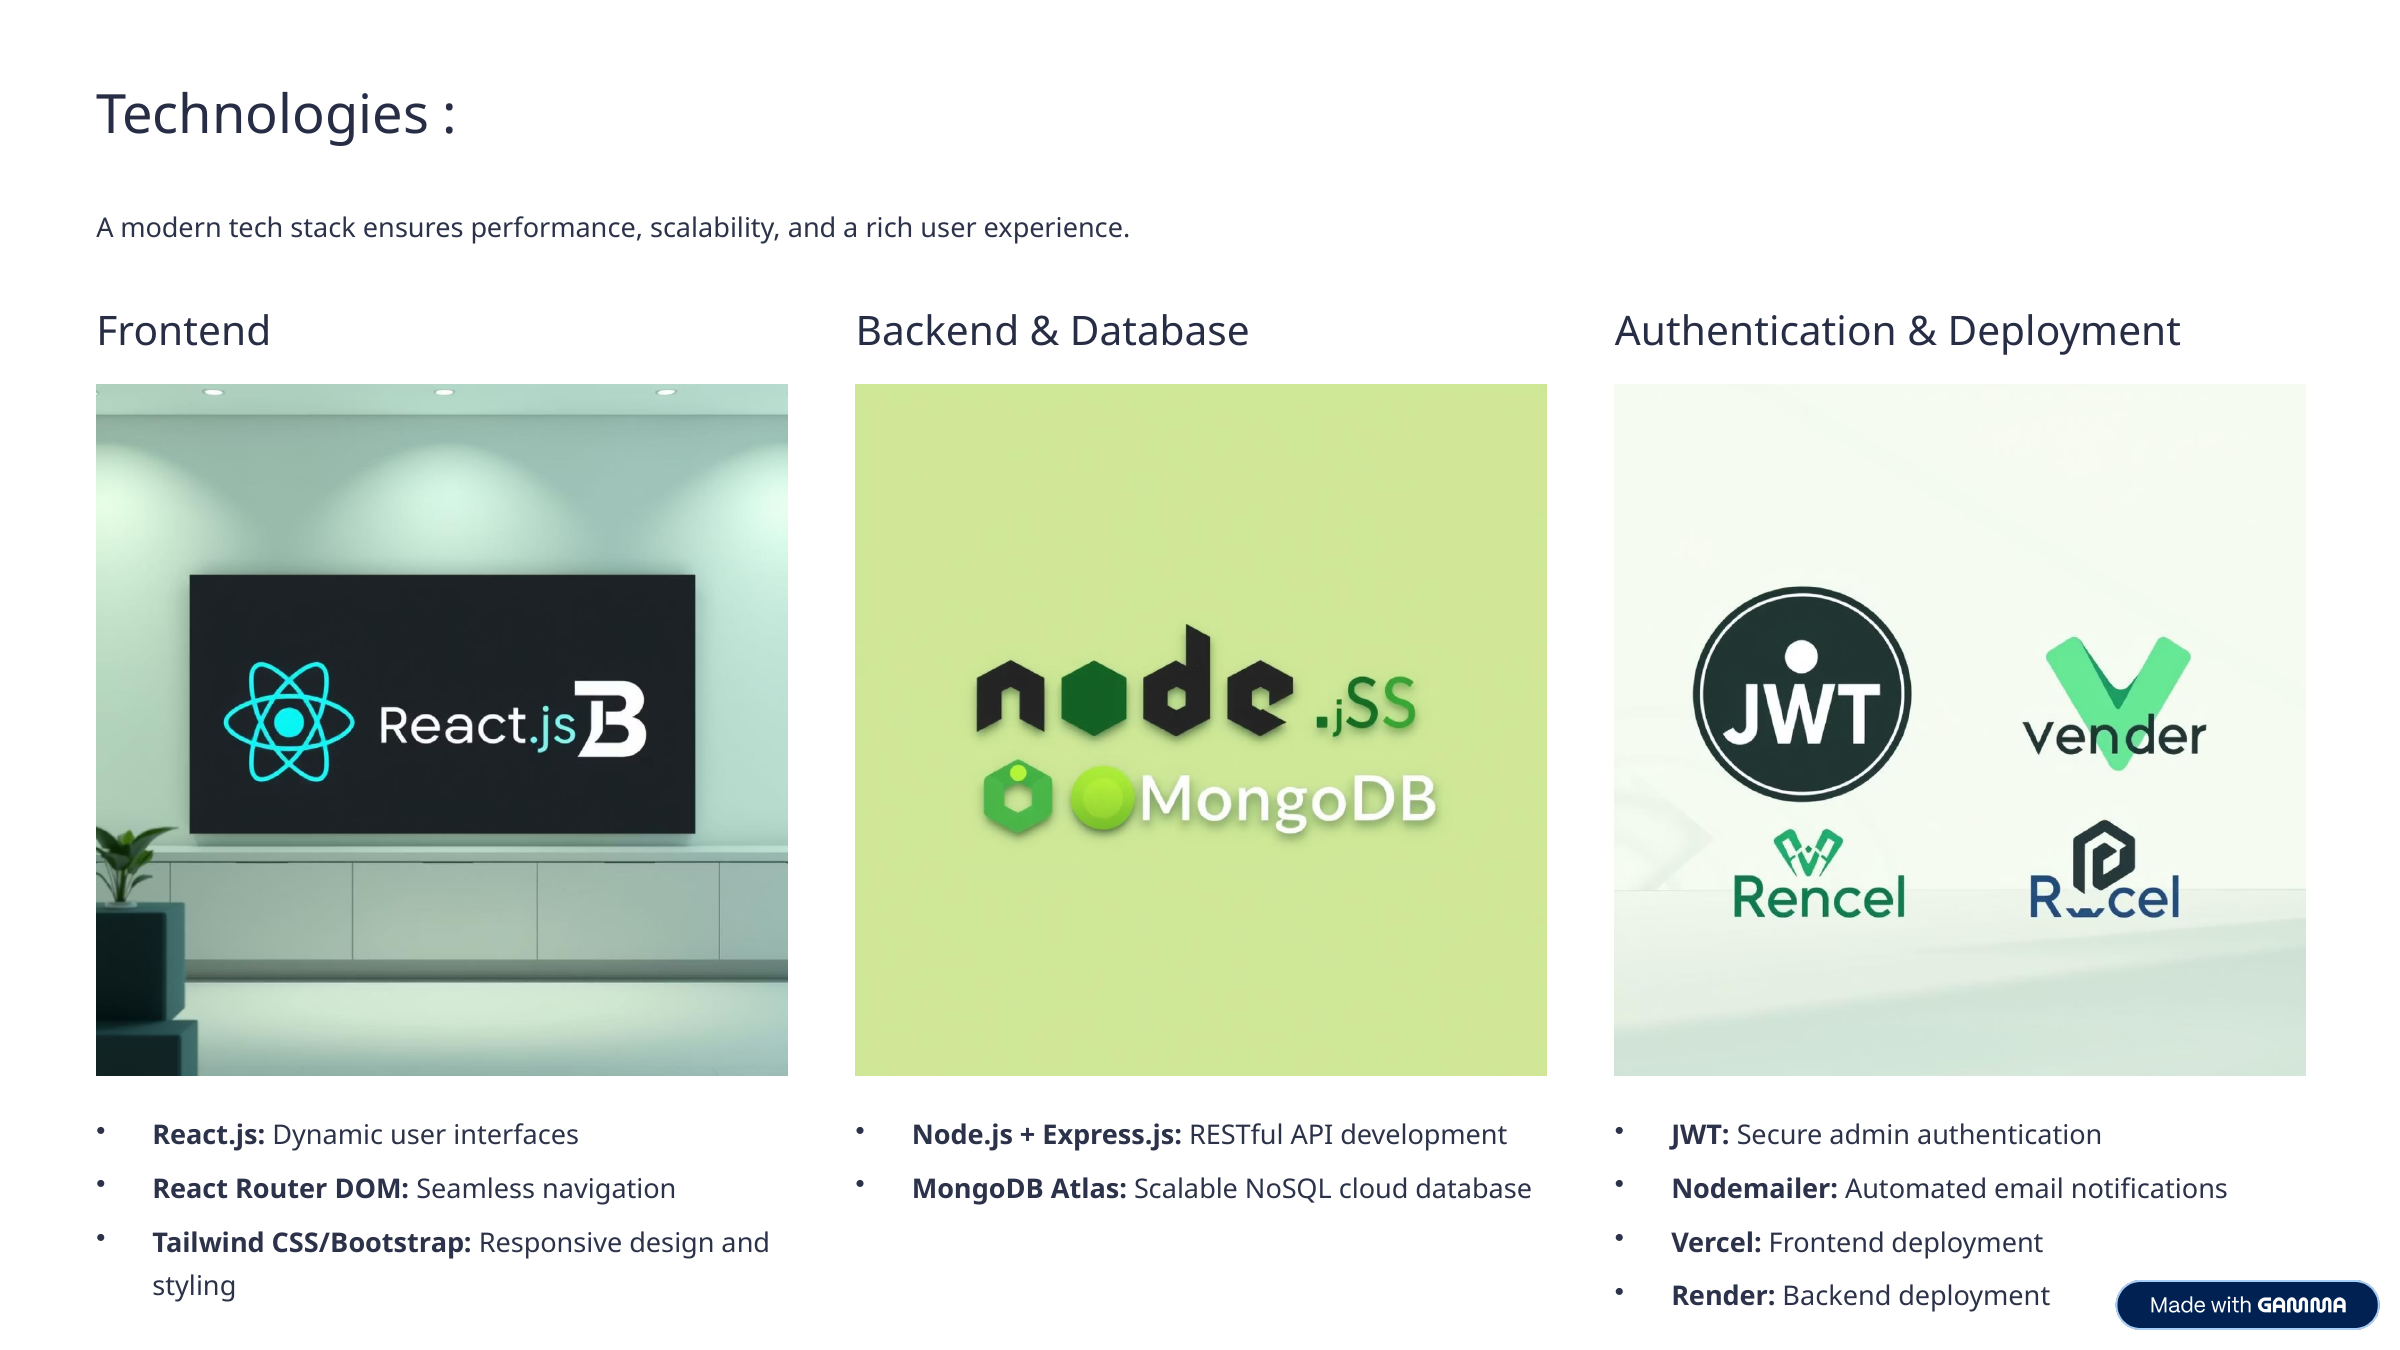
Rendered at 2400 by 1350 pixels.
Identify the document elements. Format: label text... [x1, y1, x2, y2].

picture [96, 384, 788, 1076]
text_box MongoDB Atlas: Scalable NoSQL cloud database [855, 1160, 1547, 1205]
text_box React.js: Dynamic user interfaces [96, 1106, 788, 1151]
text_box Render: Backend deployment [1614, 1267, 2306, 1312]
text_box React Router DOM: Seamless navigation [96, 1160, 788, 1205]
text_box Technologies : [96, 75, 900, 145]
picture [2106, 1271, 2389, 1339]
text_box A modern tech stack ensures performance, scalability, and a rich user experience. [96, 199, 2304, 244]
text_box Nodemailer: Automated email notifications [1614, 1160, 2306, 1205]
text_box JWT: Secure admin authentication [1614, 1106, 2306, 1151]
text_box Tailwind CSS/Bootstrap: Responsive design and styling [96, 1213, 788, 1302]
picture [1614, 384, 2306, 1076]
text_box Backend & Database [855, 302, 1269, 354]
text_box Vercel: Frontend deployment [1614, 1213, 2306, 1258]
text_box Frontend [96, 302, 510, 354]
text_box Authentication & Deployment [1614, 302, 2157, 354]
picture [855, 384, 1547, 1076]
text_box Node.js + Express.js: RESTful API development [855, 1106, 1547, 1151]
